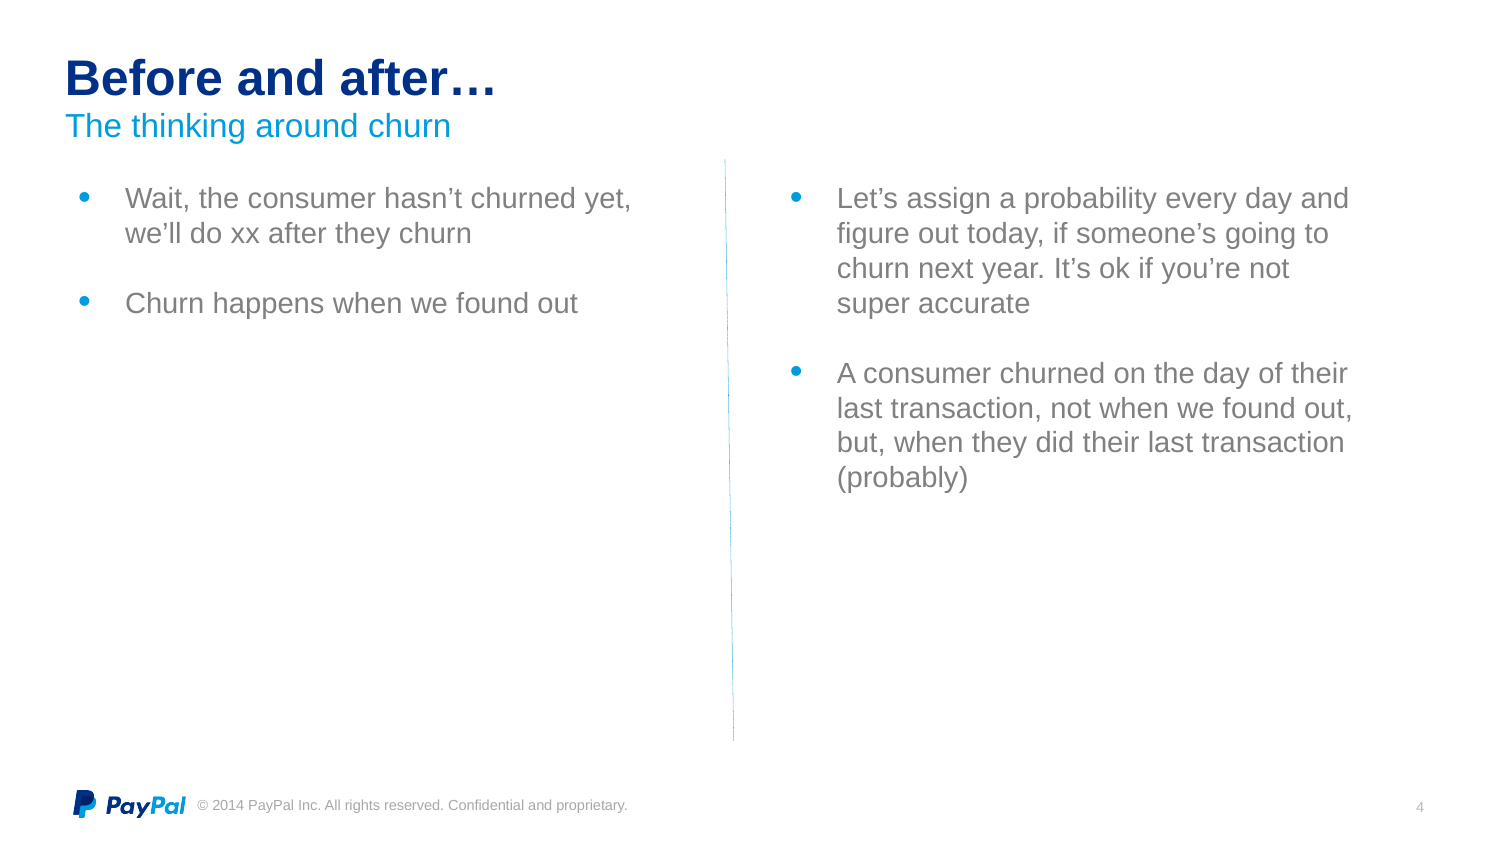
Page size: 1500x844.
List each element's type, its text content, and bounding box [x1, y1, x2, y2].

list The thinking around churn [50, 96, 1400, 160]
slide_number 4 [1383, 784, 1439, 830]
text_box Let’s assign a probability every day and figure out today, if someone’s going to churn next year. It’s ok if you’re not super accurate A consumer churned on the day of their last transaction, not when we found out, but, when they did their last transaction (probably) [774, 171, 1383, 461]
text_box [724, 159, 734, 742]
text_box Wait, the consumer hasn’t churned yet, we’ll do xx after they churn Churn happens when we found out [63, 171, 671, 461]
picture [73, 790, 186, 818]
title Before and after… [50, 38, 1400, 96]
